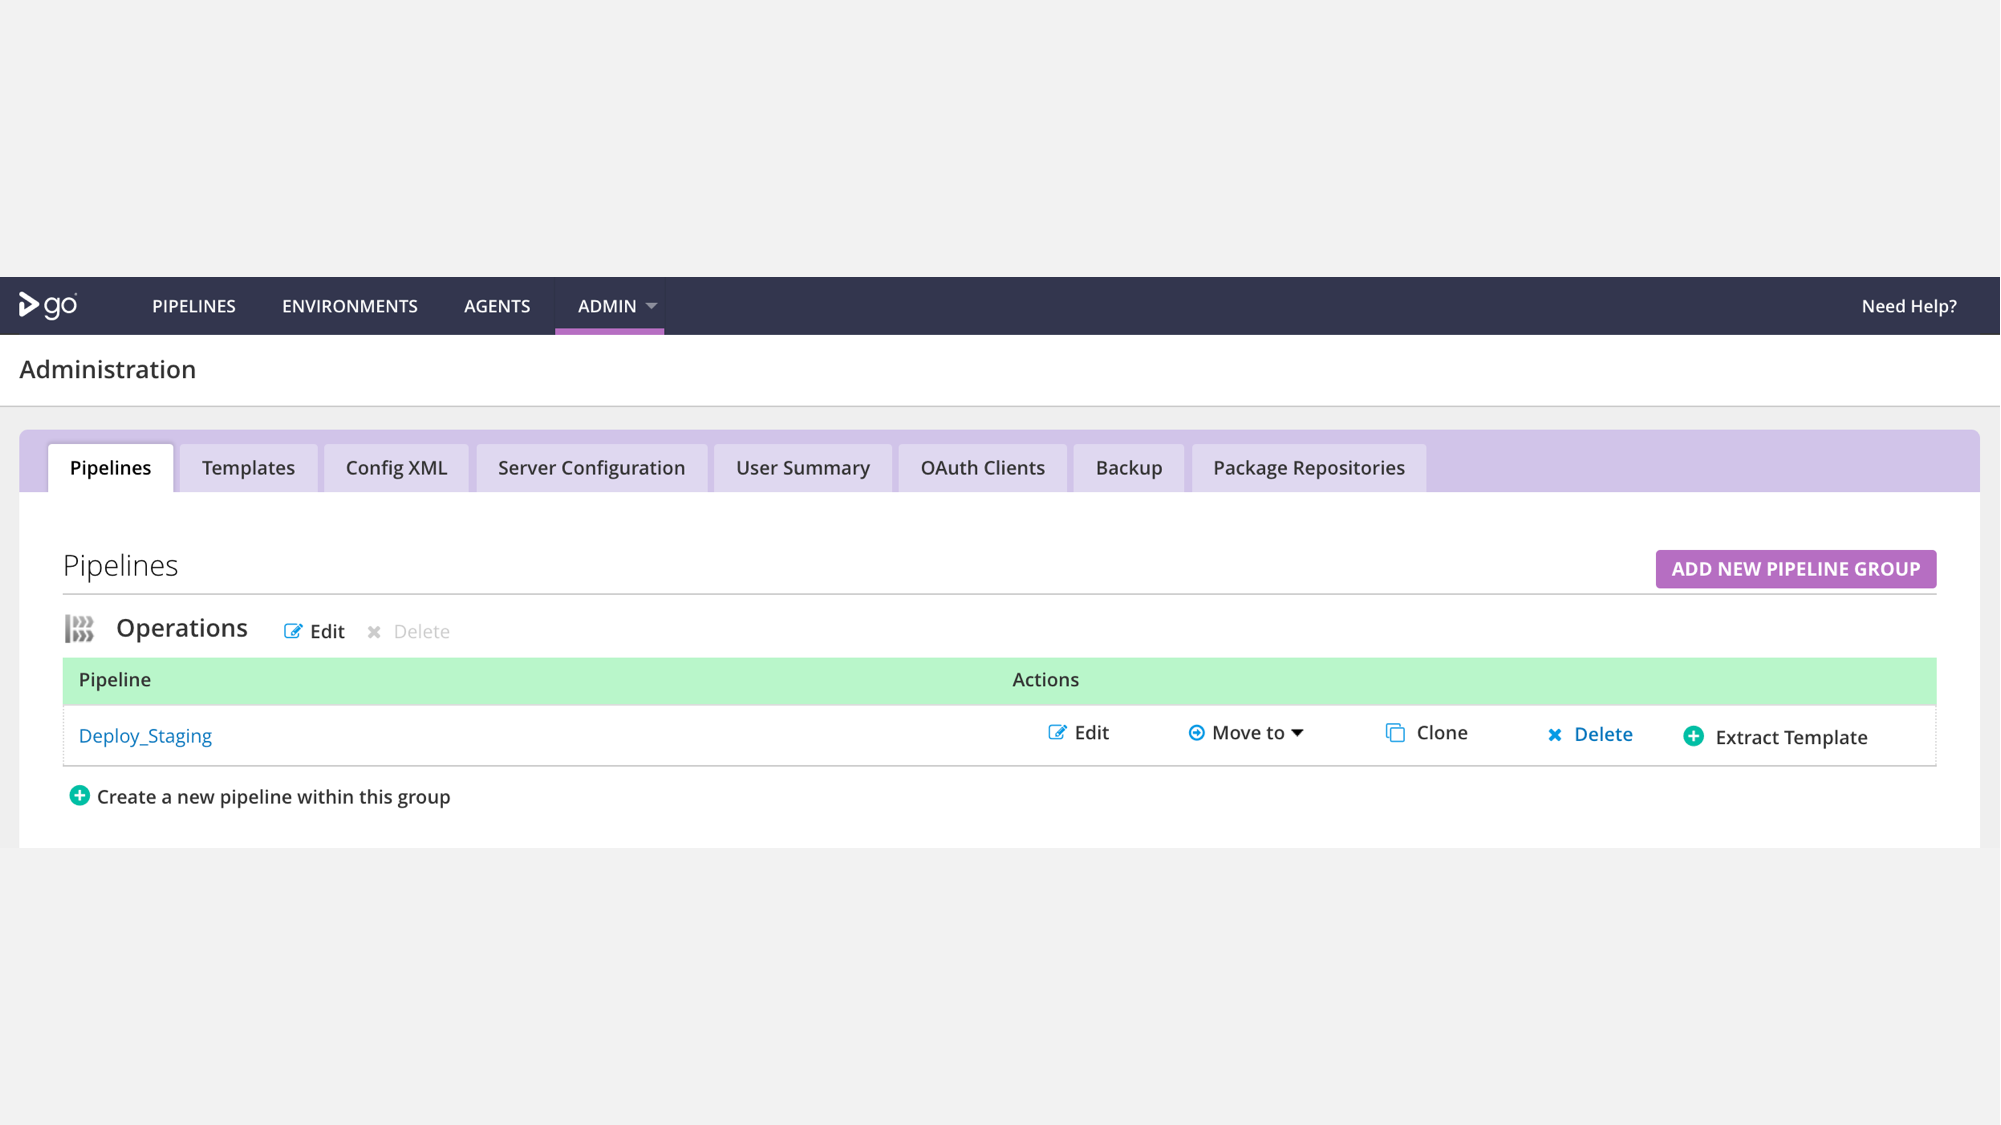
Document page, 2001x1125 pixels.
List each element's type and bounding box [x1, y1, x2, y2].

picture [0, 277, 2000, 848]
